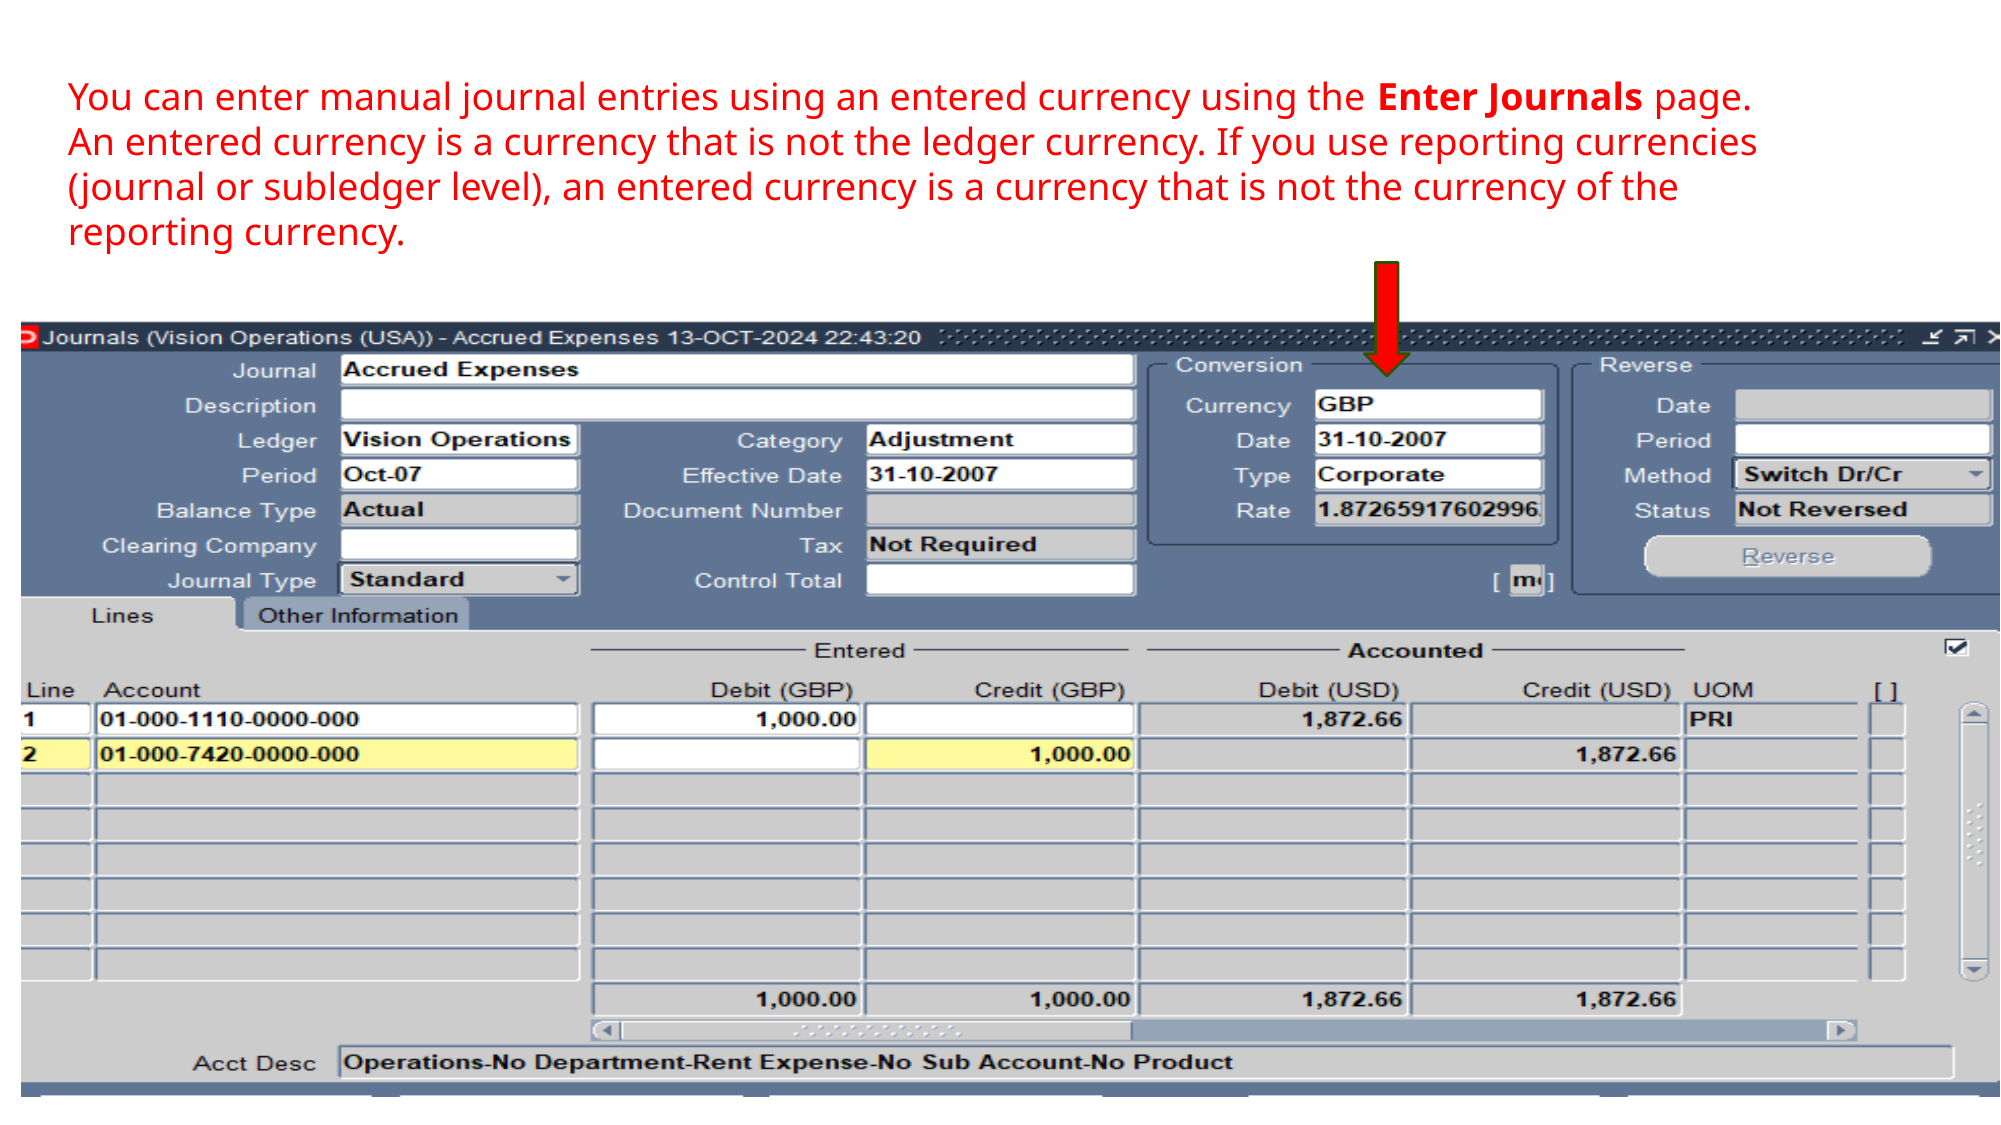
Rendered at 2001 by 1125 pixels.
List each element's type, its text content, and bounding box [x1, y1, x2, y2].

text_box [1374, 261, 1400, 321]
picture [21, 321, 2000, 1098]
text_box You can enter manual journal entries using an entered currency using the Enter Journals page. An entered currency is a currency that is not the ledger currency. If you use reporting currencies (journal or subledger level), an entered currency is a currency that is not the currency of the reporting currency. [53, 65, 1788, 261]
